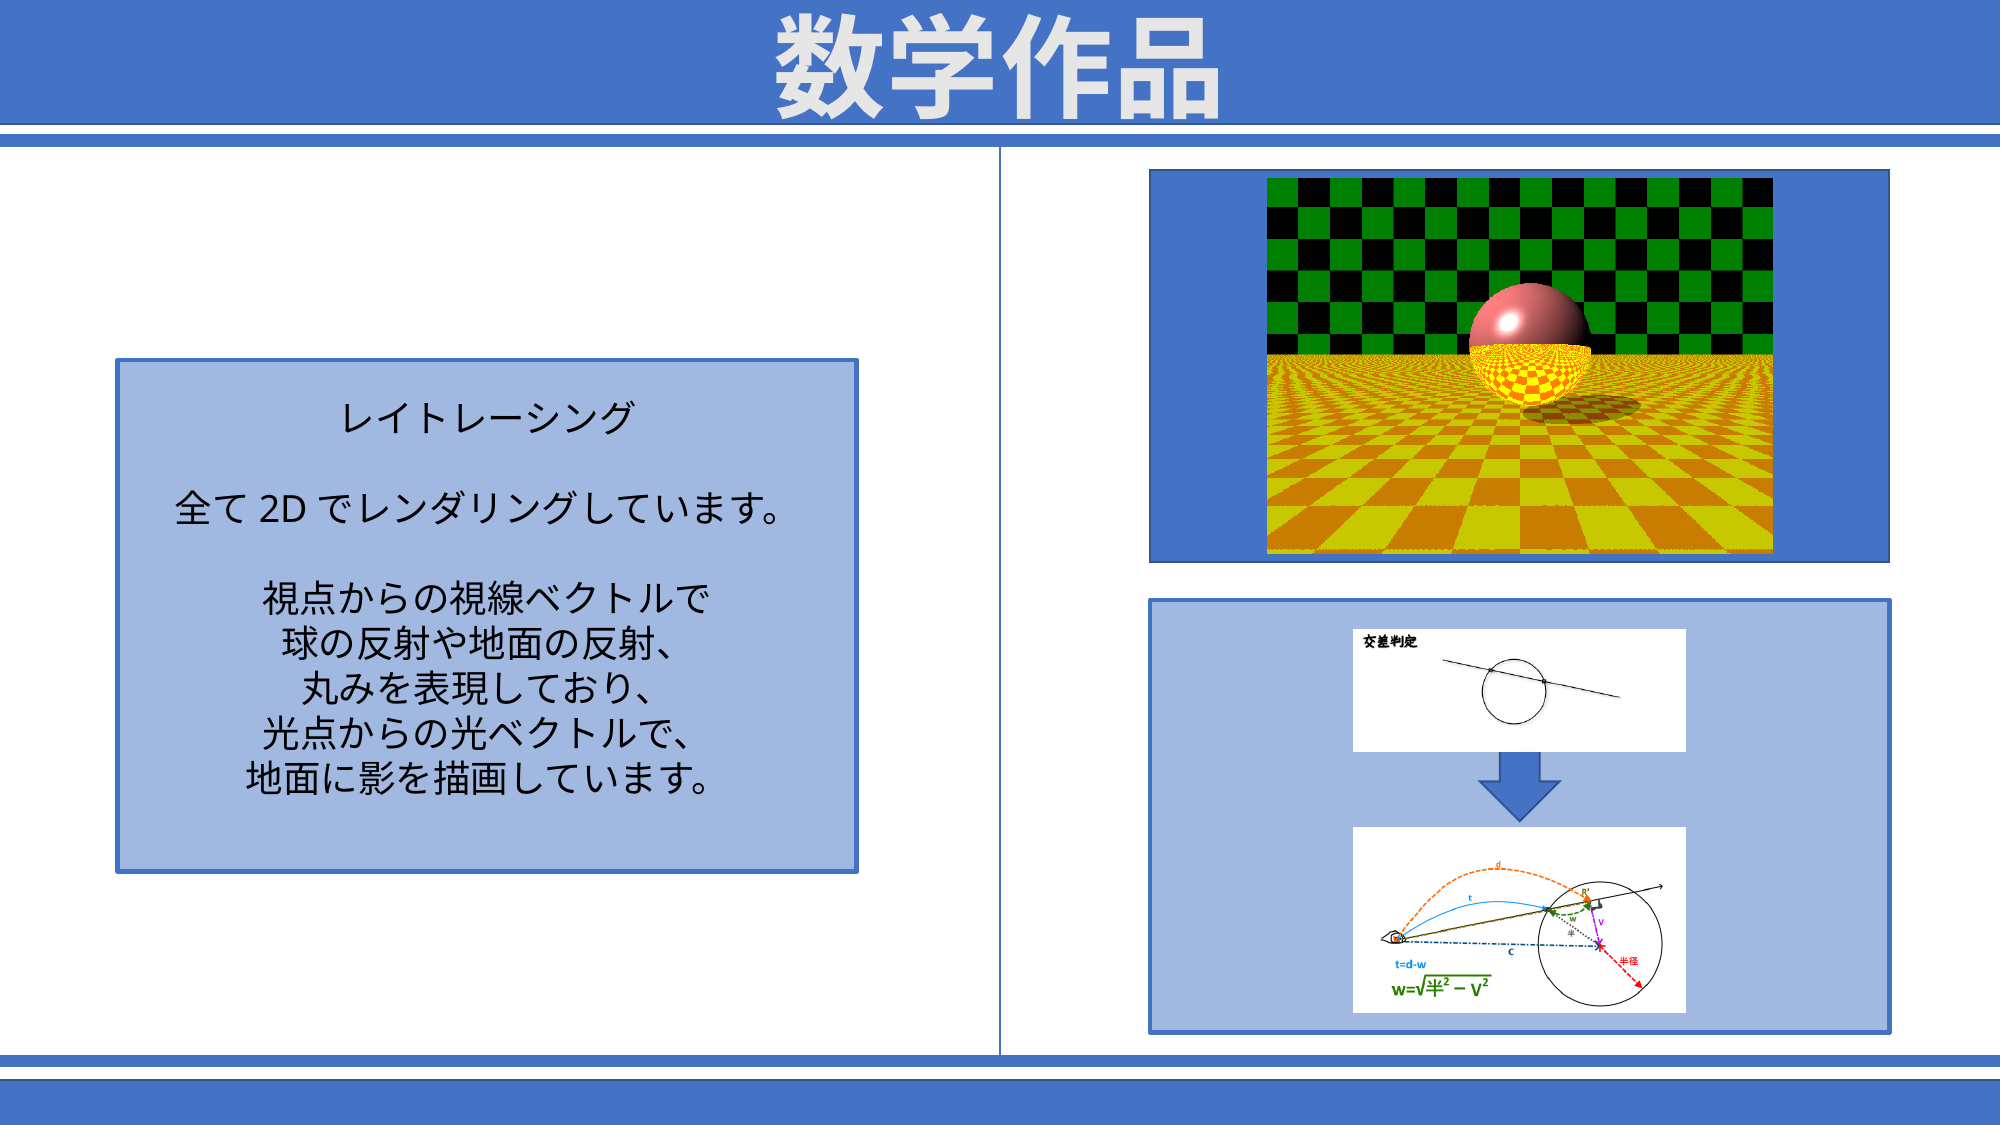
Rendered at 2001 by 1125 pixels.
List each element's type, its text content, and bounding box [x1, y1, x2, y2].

text_box [1001, 140, 2000, 1062]
picture [1267, 178, 1773, 554]
text_box 画像 [1149, 169, 1890, 563]
text_box [1242, 0, 2000, 125]
text_box レイトレーシング 全て2Dでレンダリングしています。 視点からの視線ベクトルで 球の反射や地面の反射、 丸みを表現しており、 光点からの光ベクトルで、 地面に影を描画しています。 [148, 387, 826, 808]
text_box 数学作品 [758, 0, 1242, 140]
text_box [0, 0, 758, 125]
picture [1353, 827, 1686, 1014]
picture [1353, 629, 1686, 752]
text_box [0, 140, 999, 1062]
text_box [1477, 752, 1562, 823]
text_box [0, 1079, 2000, 1125]
